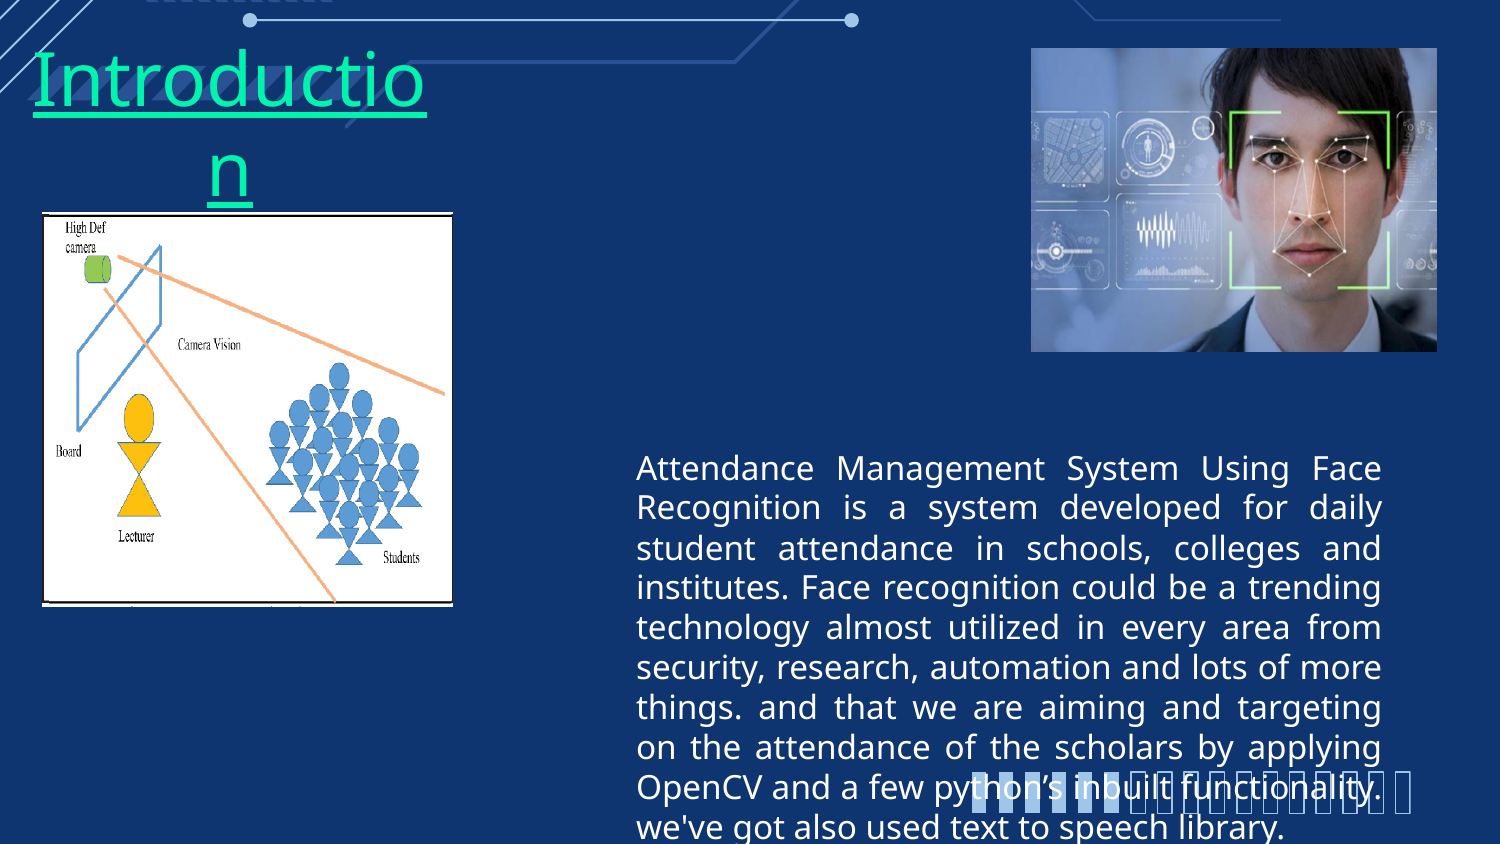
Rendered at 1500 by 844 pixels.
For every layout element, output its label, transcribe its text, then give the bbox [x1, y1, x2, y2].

title Introduction [27, 31, 433, 112]
list Attendance Management System Using Face Recognition is a system developed for daily student attendance in schools, colleges and institutes. Face recognition could be a trending technology almost utilized in every area from security, research, automation and lots of more things. and that we are aiming and targeting on the attendance of the scholars by applying OpenCV and a few python’s inbuilt functionality. we've got also used text to speech library. [615, 446, 1384, 844]
picture [41, 212, 453, 607]
picture [1031, 47, 1437, 353]
